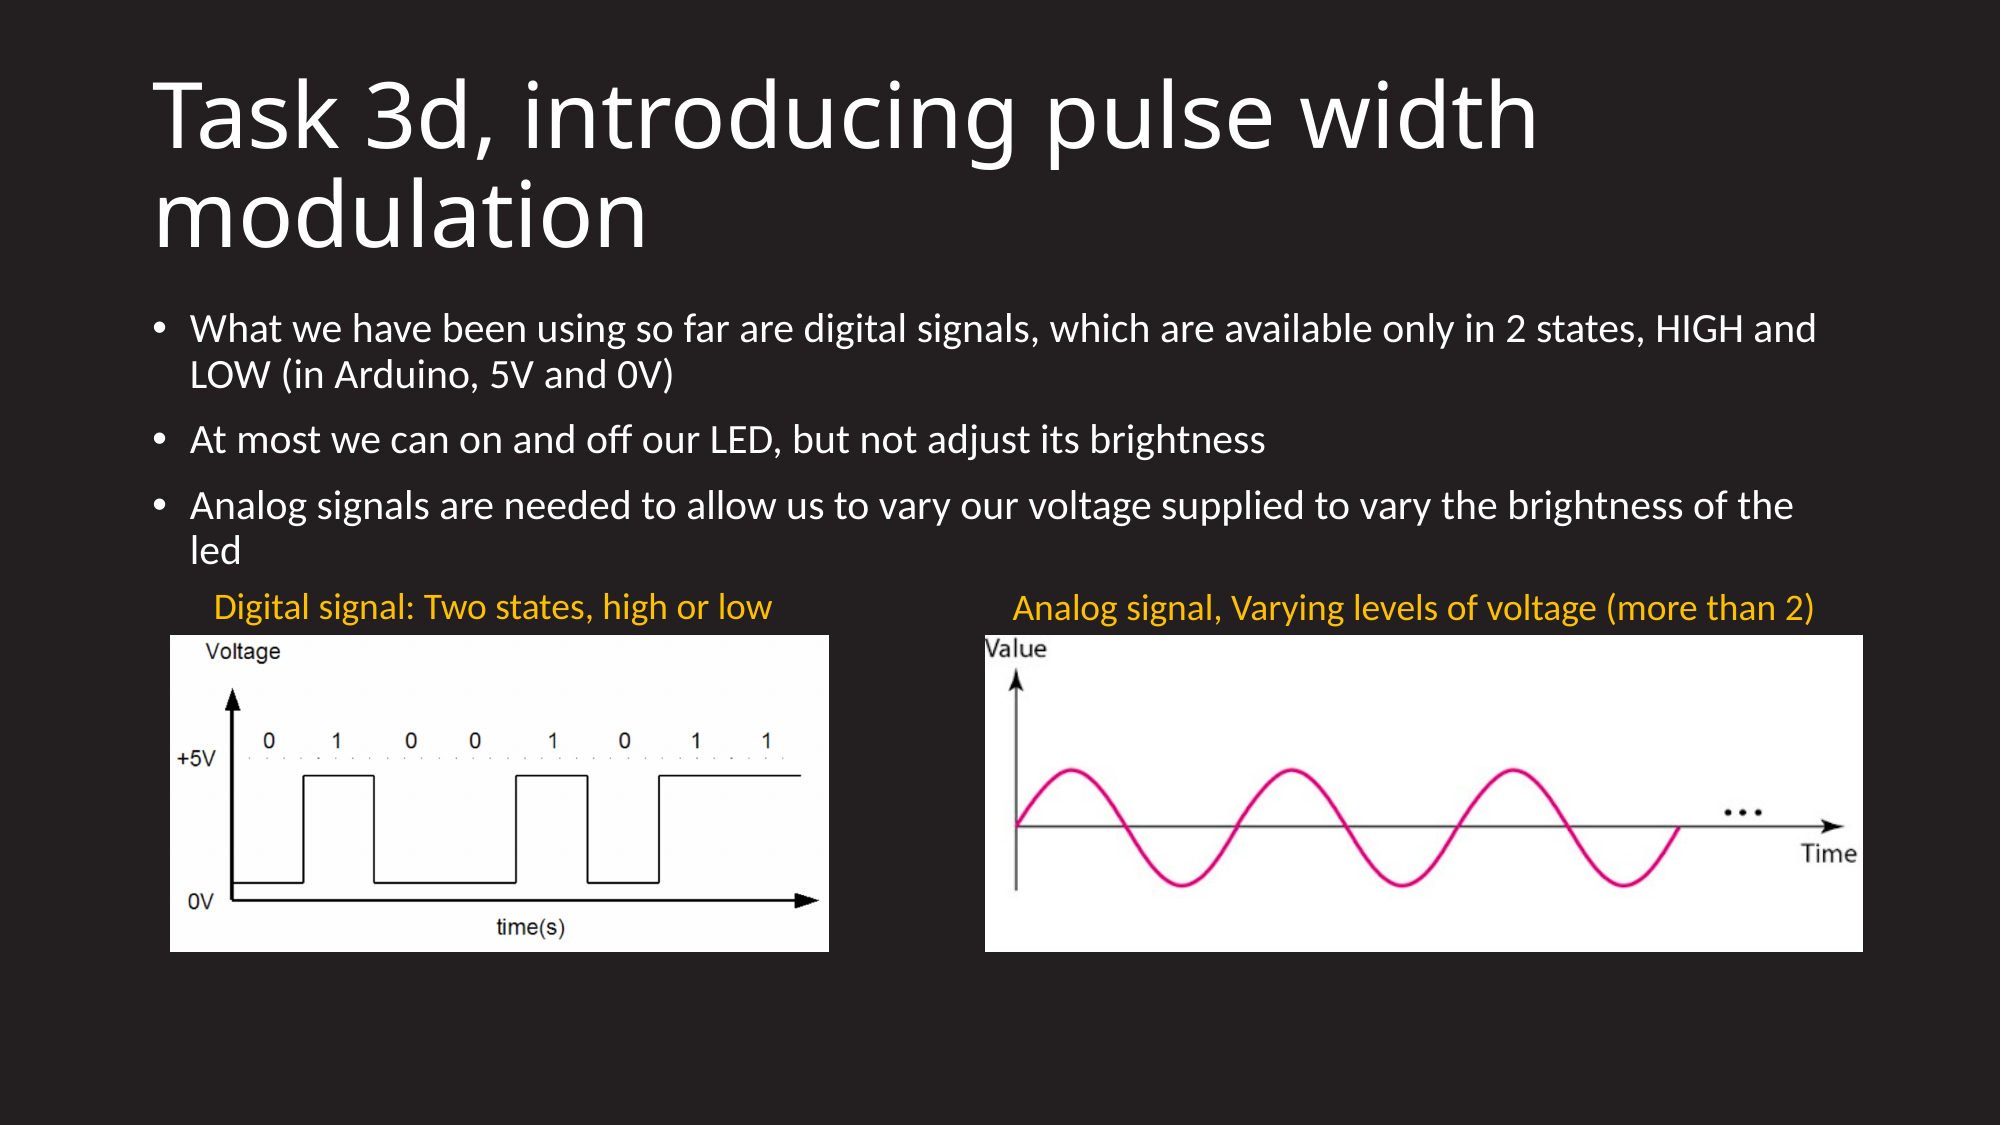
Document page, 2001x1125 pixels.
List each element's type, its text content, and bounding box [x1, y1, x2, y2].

picture [985, 635, 1863, 952]
text_box Digital signal: Two states, high or low [199, 574, 800, 635]
title Task 3d, introducing pulse width modulation [137, 59, 1863, 278]
list What we have been using so far are digital signals, which are available only in 2 states, HIGH and LOW (in Arduino, 5V and 0V) At most we can on and off our LED, but not adjust its brightness Analog signals are needed to allow us to vary our voltage supplied to vary the brightness of the led [137, 299, 1863, 1014]
picture [170, 635, 829, 952]
text_box Analog signal, Varying levels of voltage (more than 2) [985, 575, 1852, 635]
